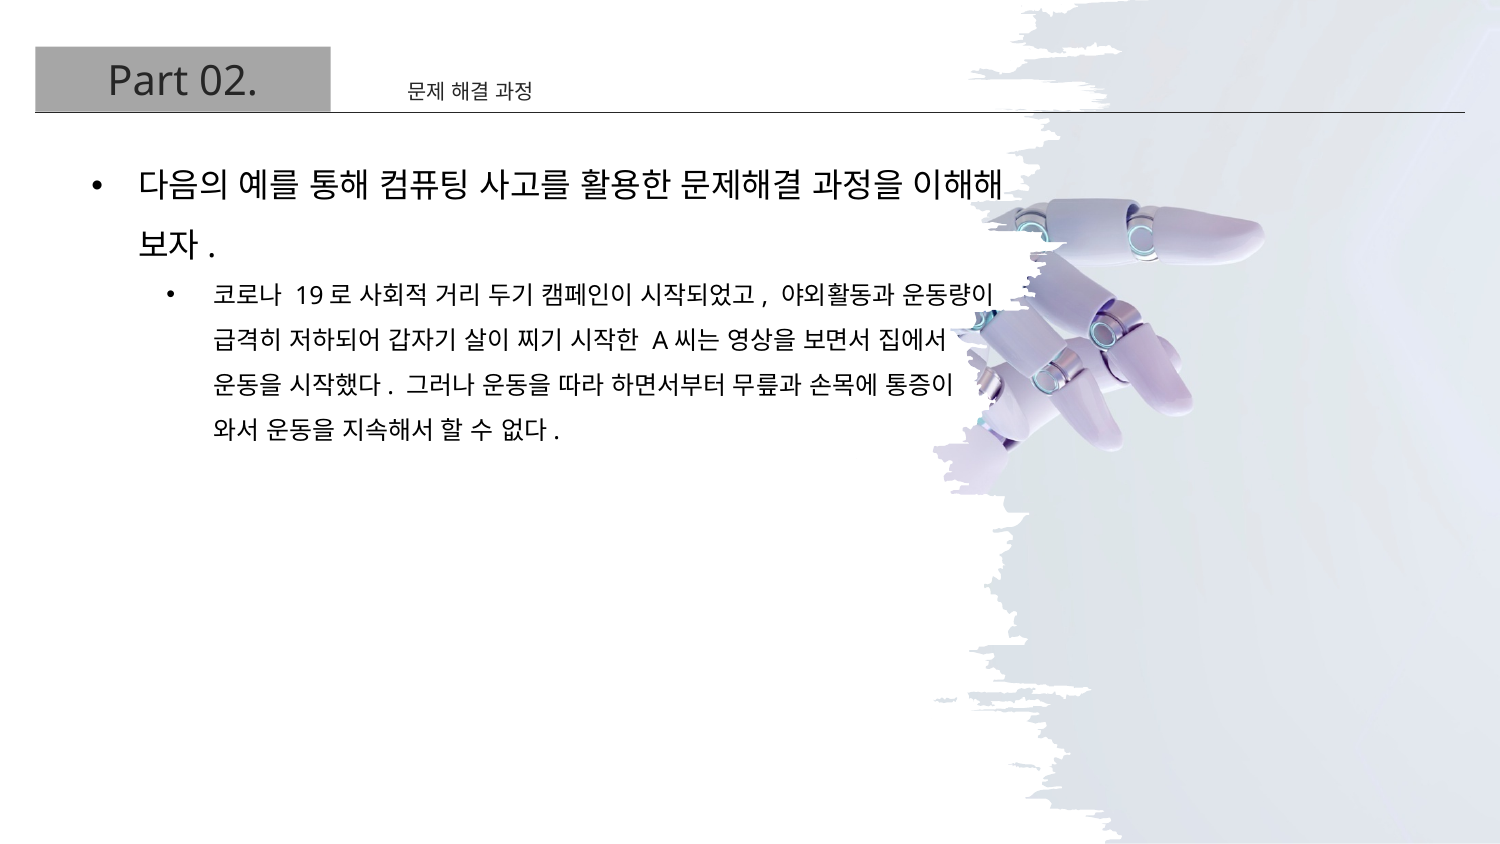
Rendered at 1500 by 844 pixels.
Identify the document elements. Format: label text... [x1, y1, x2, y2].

text_box 다음의 예를 통해 컴퓨팅 사고를 활용한 문제해결 과정을 이해해 보자. 코로나 19로 사회적 거리 두기 캠페인이 시작되었고, 야외활동과 운동량이 급격히 저하되어 갑자기 살이 찌기 시작한 A씨는 영상을 보면서 집에서 운동을 시작했다. 그러나 운동을 따라 하면서부터 무릎과 손목에 통증이 와서 운동을 지속해서 할 수 없다. [76, 137, 850, 452]
text_box 문제 해결 과정 [316, 71, 625, 111]
text_box Part 02. [35, 46, 331, 111]
picture [855, 0, 1500, 844]
